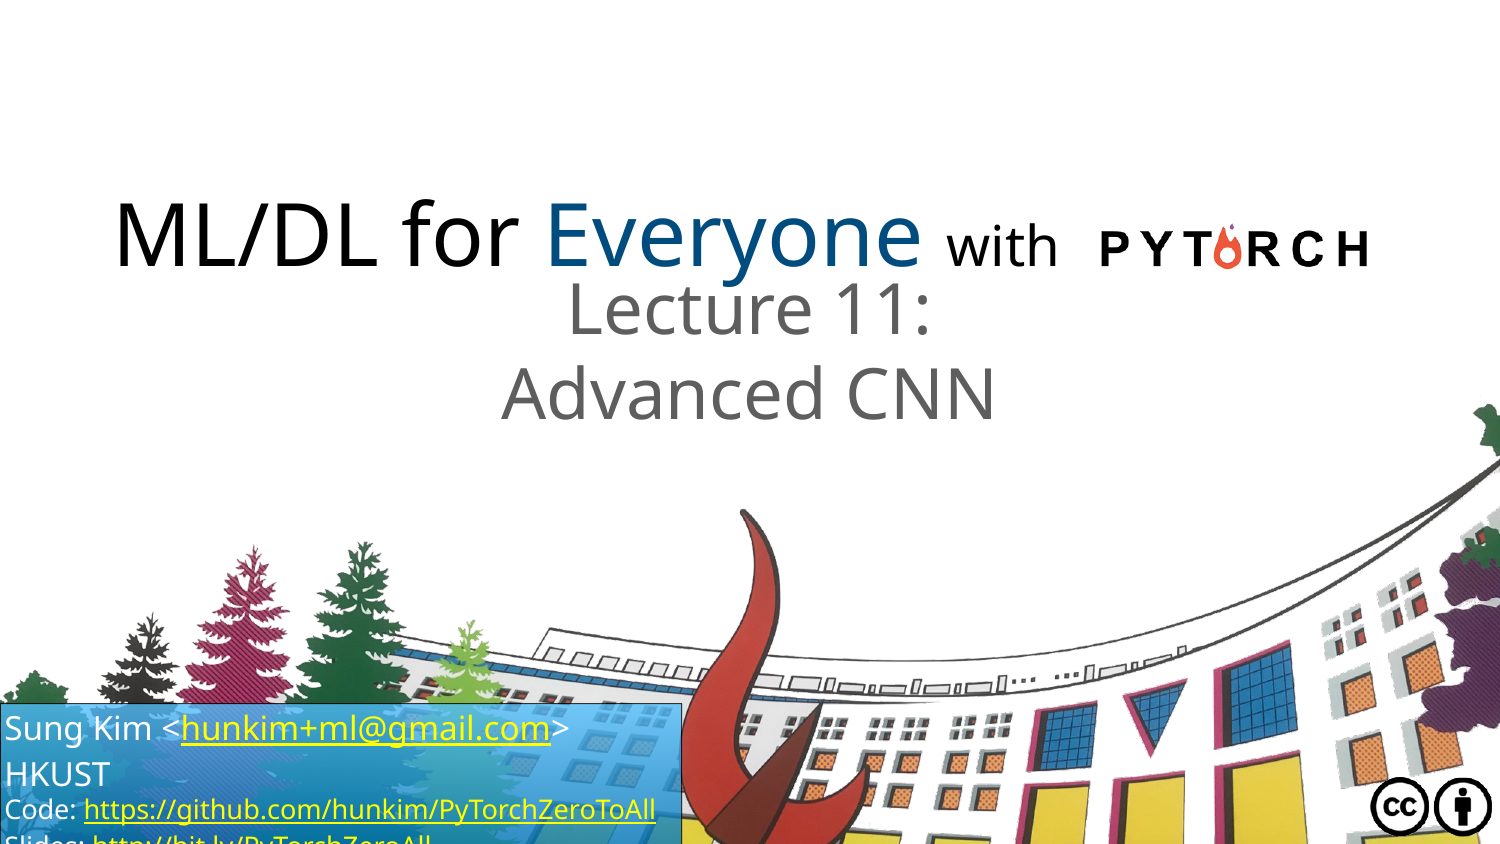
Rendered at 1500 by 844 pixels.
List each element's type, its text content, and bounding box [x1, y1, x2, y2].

text_box Lecture 11: Advanced CNN [438, 302, 1062, 377]
picture [274, 837, 287, 844]
title ML/DL for Everyone with [103, 2, 1109, 288]
picture [1068, 203, 1405, 295]
picture [345, 837, 356, 842]
picture [0, 379, 1500, 844]
picture [329, 836, 339, 844]
